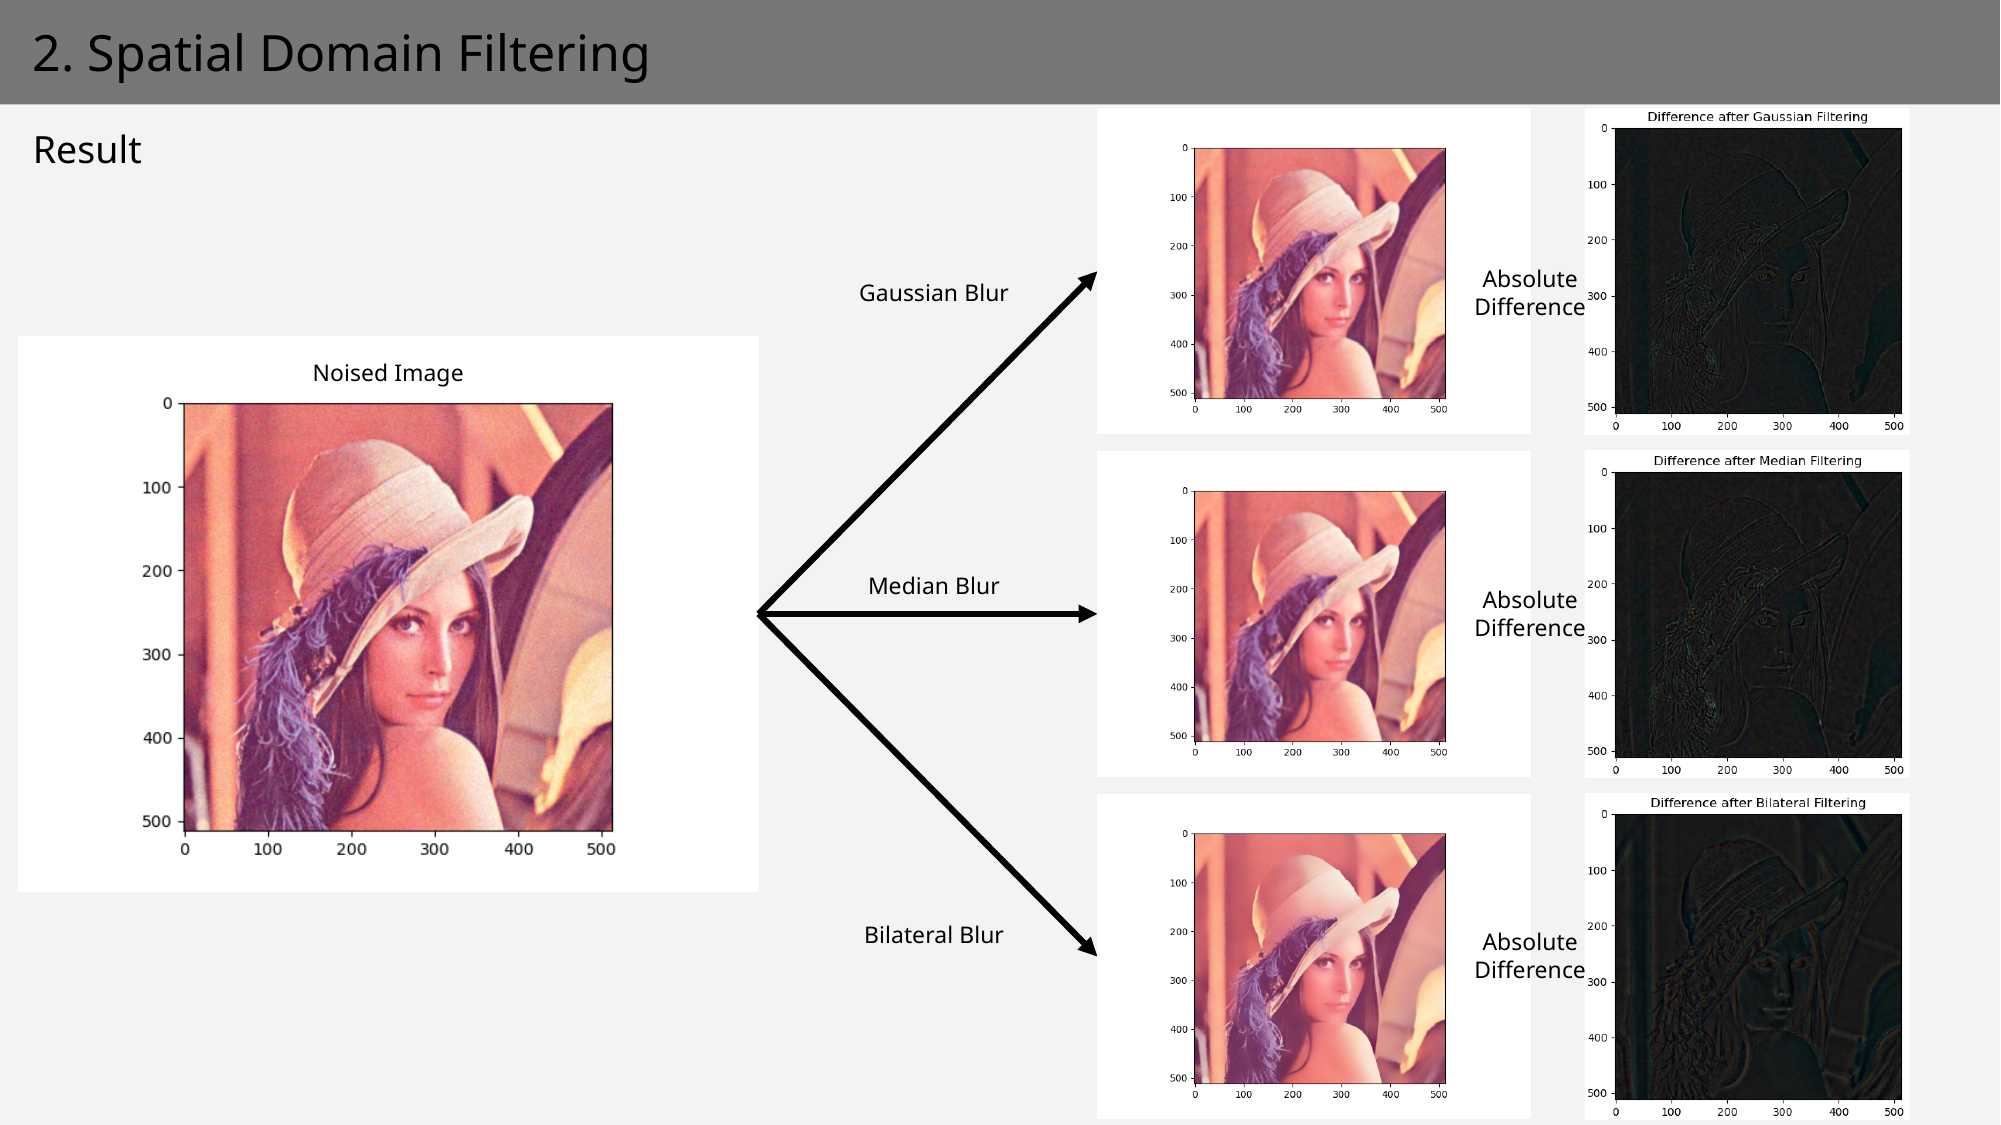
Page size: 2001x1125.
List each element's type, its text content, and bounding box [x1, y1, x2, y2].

text_box Absolute Difference [1531, 578, 1583, 649]
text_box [758, 270, 1098, 613]
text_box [17, 335, 758, 893]
text_box 2. Spatial Domain Filtering [18, 14, 837, 89]
picture [1096, 108, 1531, 435]
text_box Absolute Difference [1531, 920, 1583, 990]
picture [1583, 792, 1910, 1121]
text_box Absolute Difference [1531, 257, 1583, 328]
text_box Result [18, 118, 385, 179]
picture [1096, 450, 1531, 777]
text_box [758, 613, 1098, 957]
picture [1583, 450, 1910, 778]
picture [1583, 107, 1910, 436]
text_box [0, 0, 2000, 106]
picture [1096, 793, 1531, 1120]
